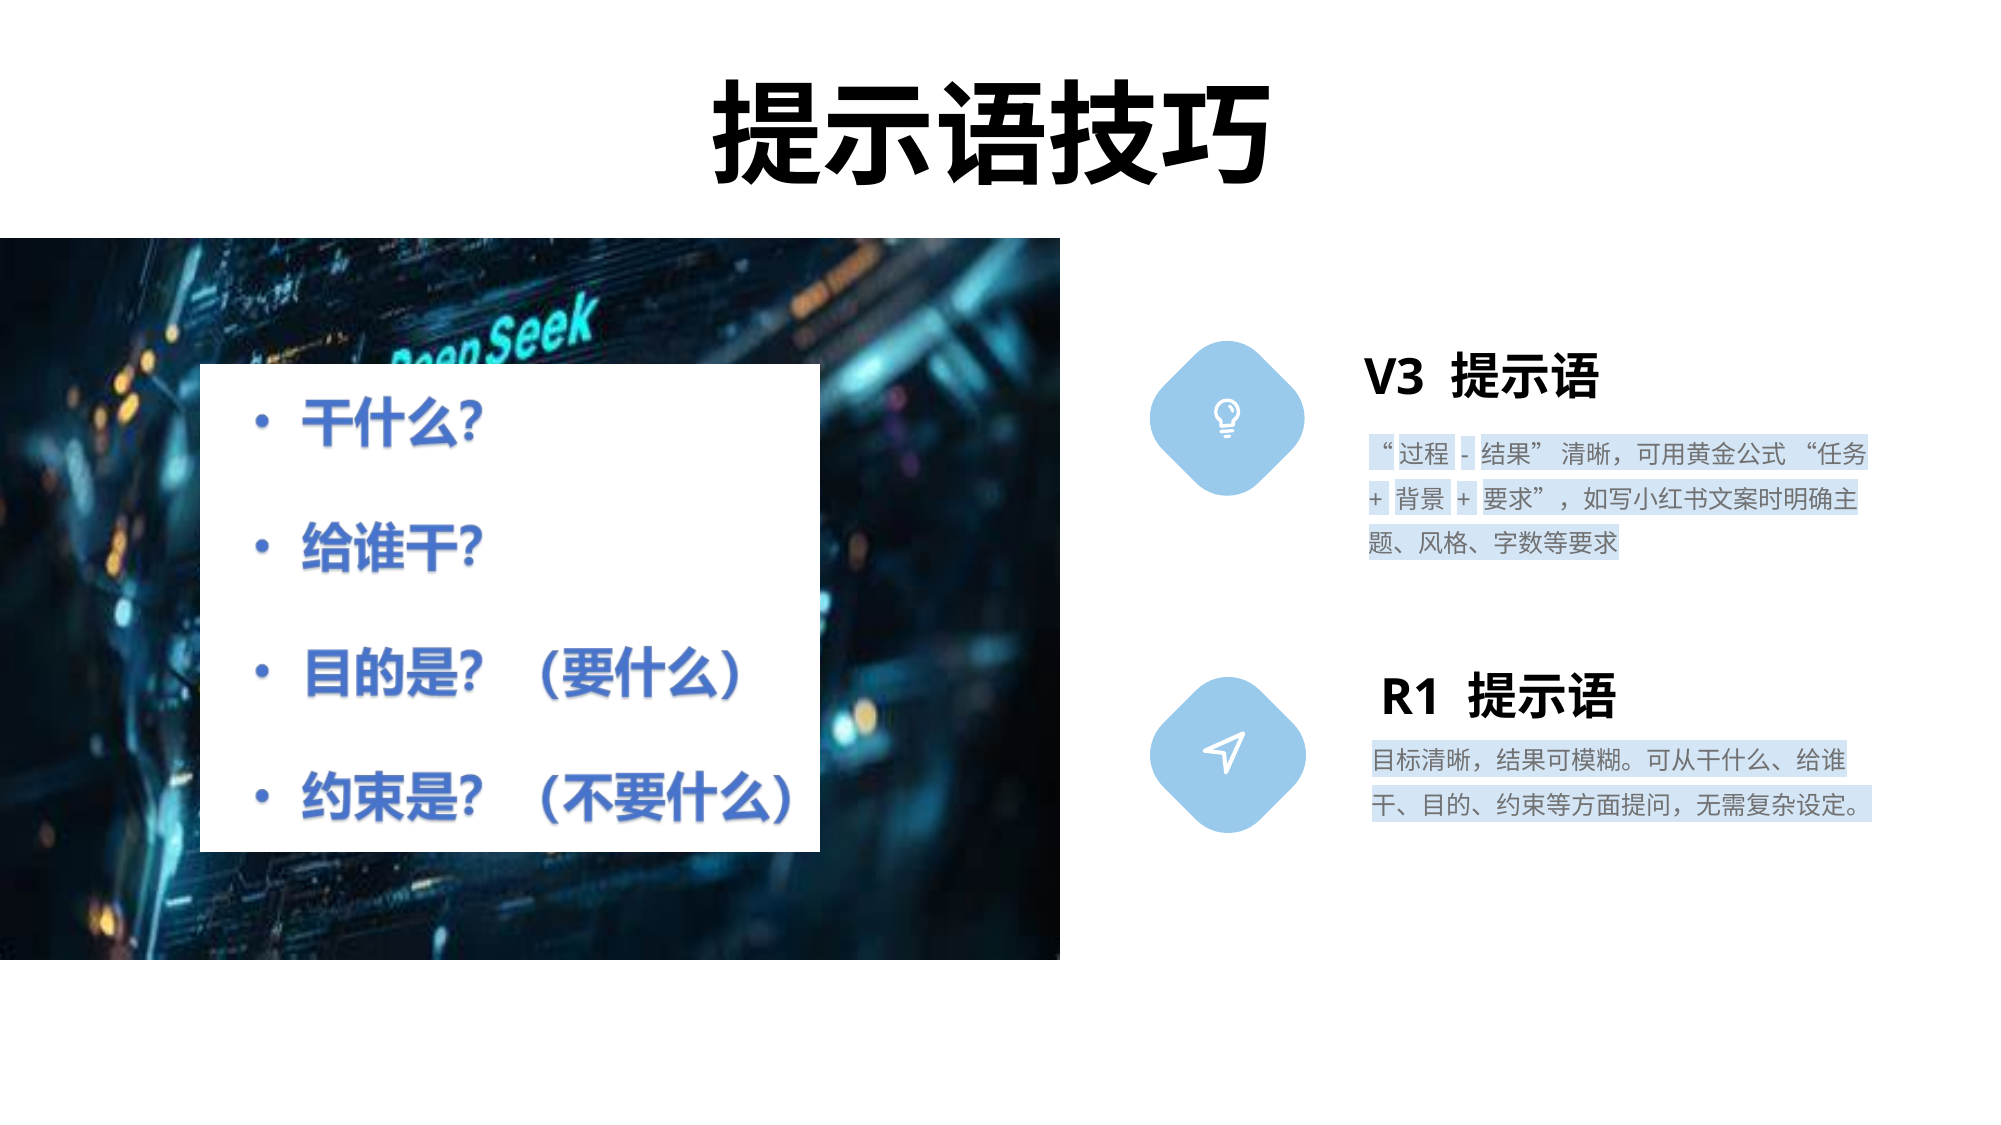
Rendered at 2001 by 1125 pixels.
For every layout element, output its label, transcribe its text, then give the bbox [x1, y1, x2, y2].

text_box R1 提示语 [1365, 657, 1706, 733]
text_box [1149, 676, 1307, 834]
text_box [1202, 731, 1246, 775]
text_box 目标清晰，结果可模糊。可从干什么、给谁干、目的、约束等方面提问，无需复杂设定。 [1367, 725, 1892, 824]
text_box [1219, 429, 1235, 439]
text_box 提示语技巧 [556, 55, 1427, 206]
text_box [1214, 398, 1241, 428]
text_box “过程 - 结果” 清晰，可用黄金公式 “任务 + 背景 + 要求”，如写小红书文案时明确主题、风格、字数等要求 [1364, 419, 1889, 563]
text_box [1149, 340, 1305, 496]
picture [0, 238, 1060, 960]
text_box V3 提示语 [1360, 339, 1605, 409]
